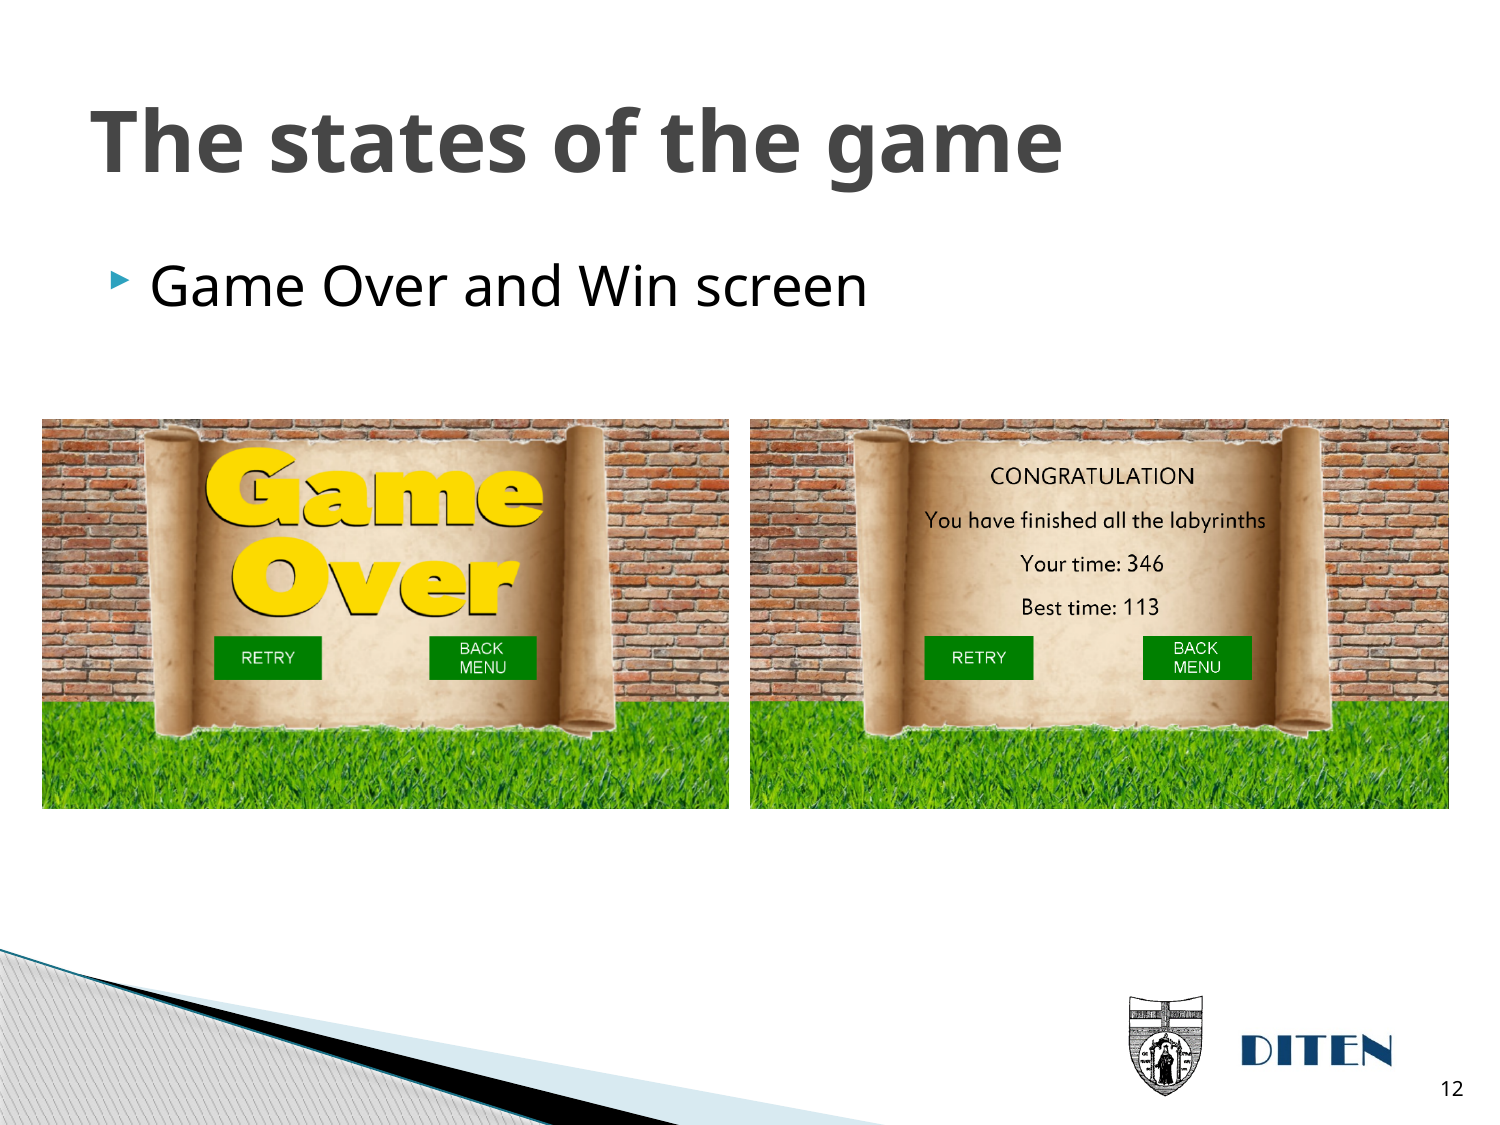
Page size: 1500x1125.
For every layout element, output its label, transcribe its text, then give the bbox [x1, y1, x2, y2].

picture [41, 419, 730, 810]
slide_number 12 [1418, 1051, 1479, 1112]
picture [1127, 995, 1203, 1099]
list Game Over and Win screen [75, 243, 1425, 986]
picture [750, 419, 1449, 810]
picture [1230, 1005, 1397, 1099]
title The states of the game [75, 45, 1425, 233]
